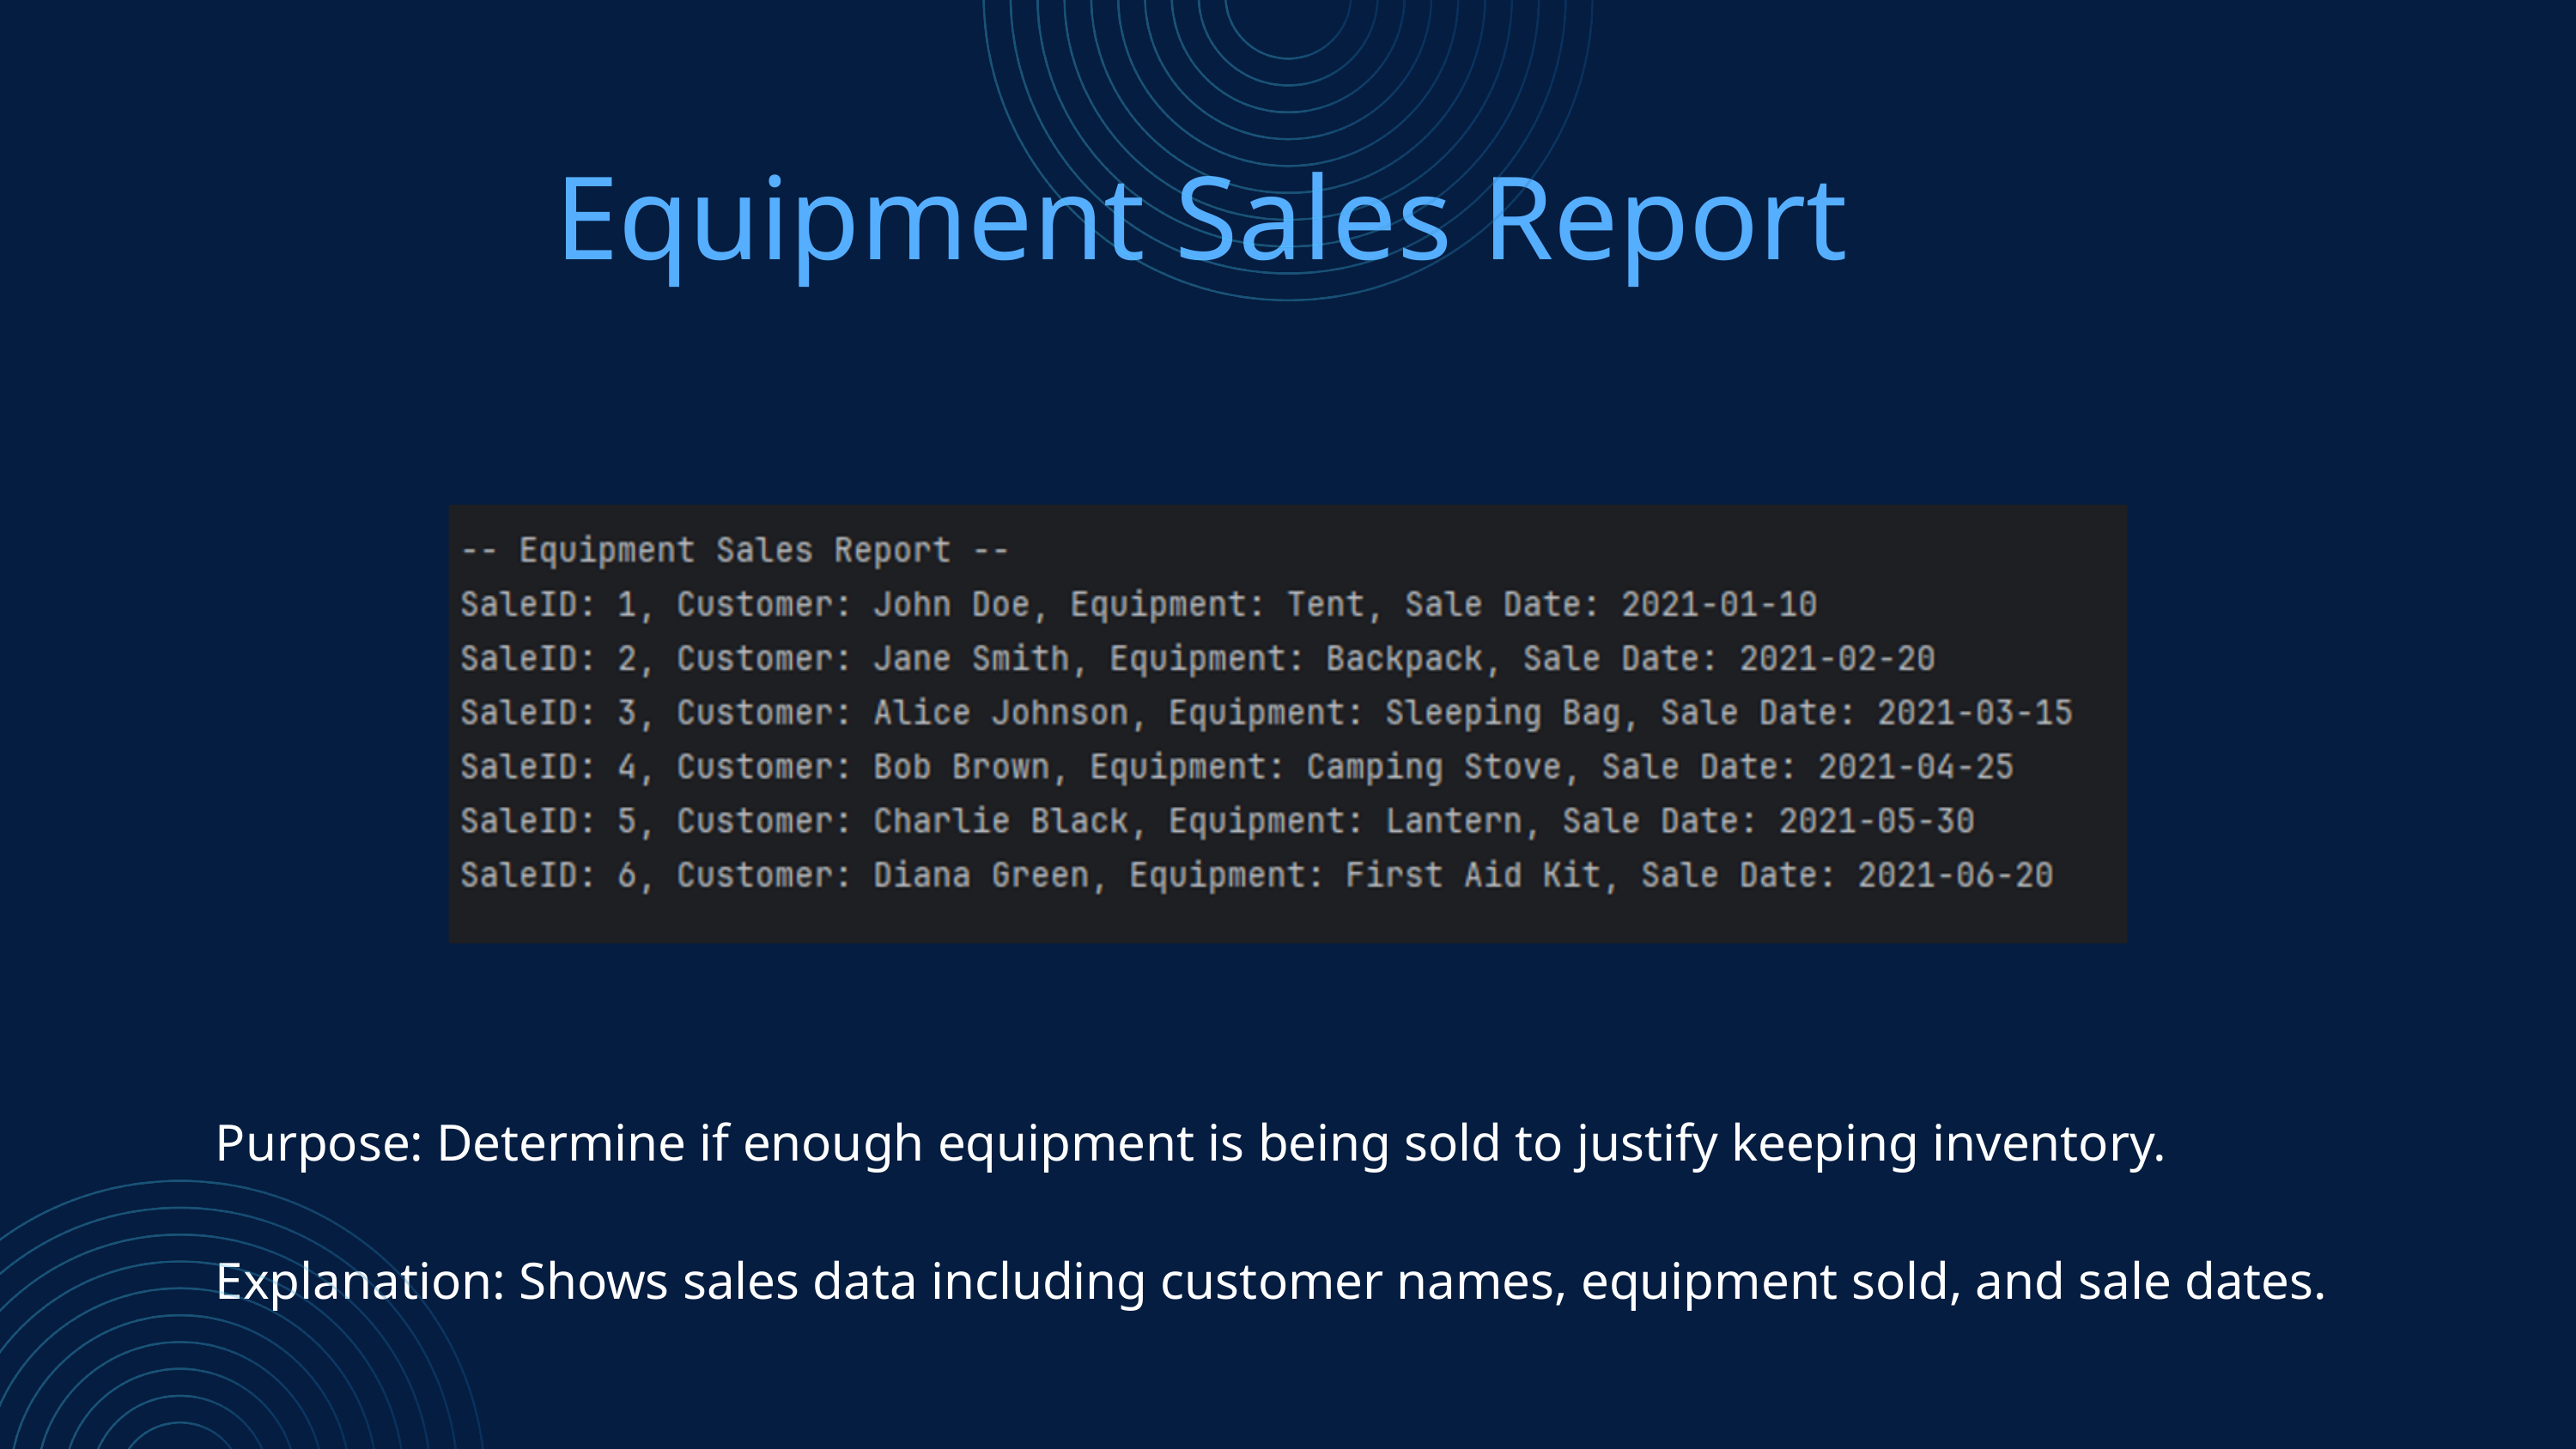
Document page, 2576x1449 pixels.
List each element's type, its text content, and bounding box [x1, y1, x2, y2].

text_box Equipment Sales Report [1594, 144, 2021, 283]
text_box [448, 505, 2128, 943]
text_box Equipment Sales Report [554, 144, 982, 283]
text_box Purpose: Determine if enough equipment is being sold to justify keeping inventory. Explanation: Shows sales data including customer names, equipment sold, and sale dates. [215, 1101, 2361, 1379]
text_box [982, 0, 1594, 301]
text_box [0, 1179, 486, 1449]
